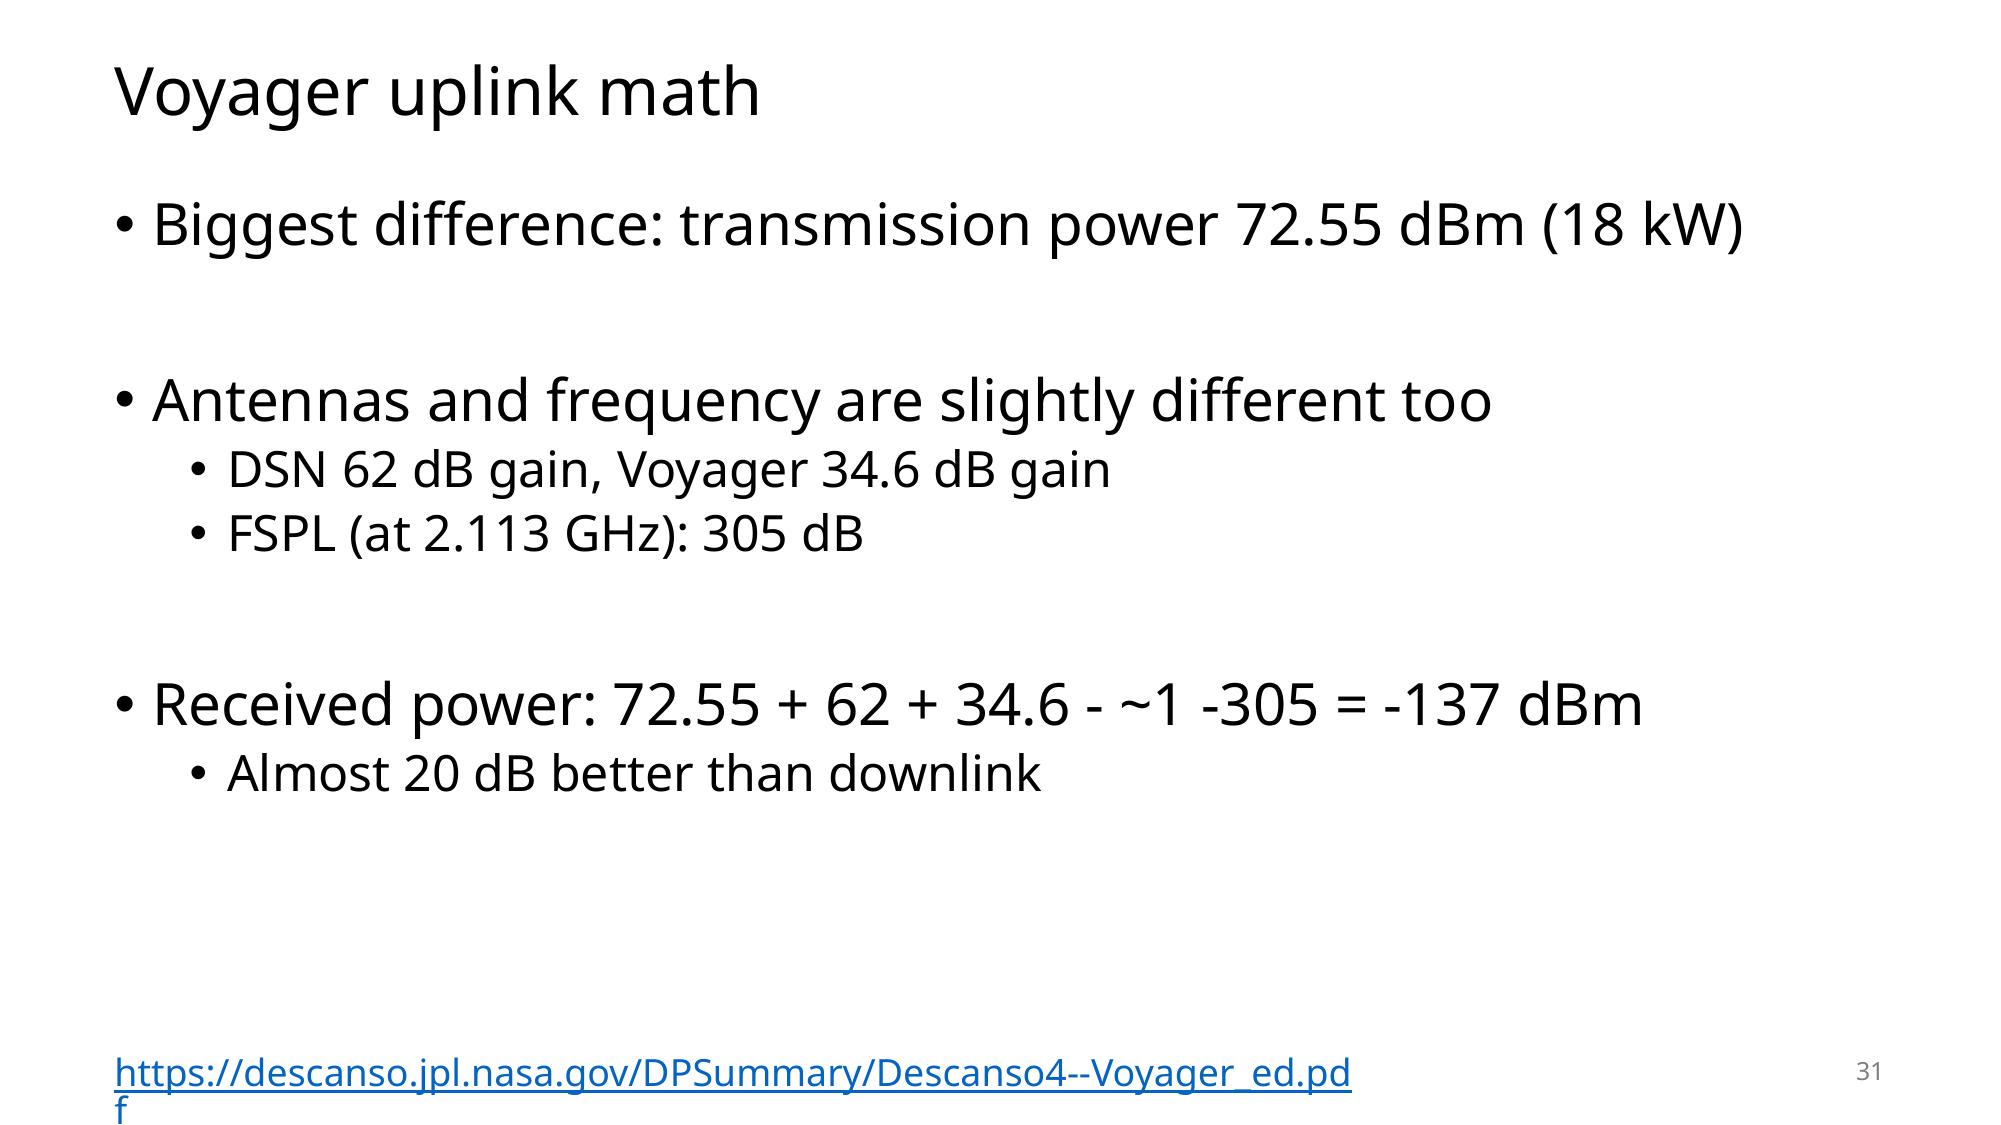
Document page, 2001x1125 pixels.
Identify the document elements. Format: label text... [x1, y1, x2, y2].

slide_number 31 [1749, 1042, 1900, 1103]
text_box https://descanso.jpl.nasa.gov/DPSummary/Descanso4--Voyager_ed.pdf [99, 1041, 1371, 1108]
title Voyager uplink math [99, 37, 1900, 150]
list Biggest difference: transmission power 72.55 dBm (18 kW) Antennas and frequency are slightly different too DSN 62 dB gain, Voyager 34.6 dB gain FSPL (at 2.113 GHz): 305 dB Received power: 72.55 + 62 + 34.6 - ~1 -305 = -137 dBm Almost 20 dB better than downlink [99, 187, 1900, 1013]
